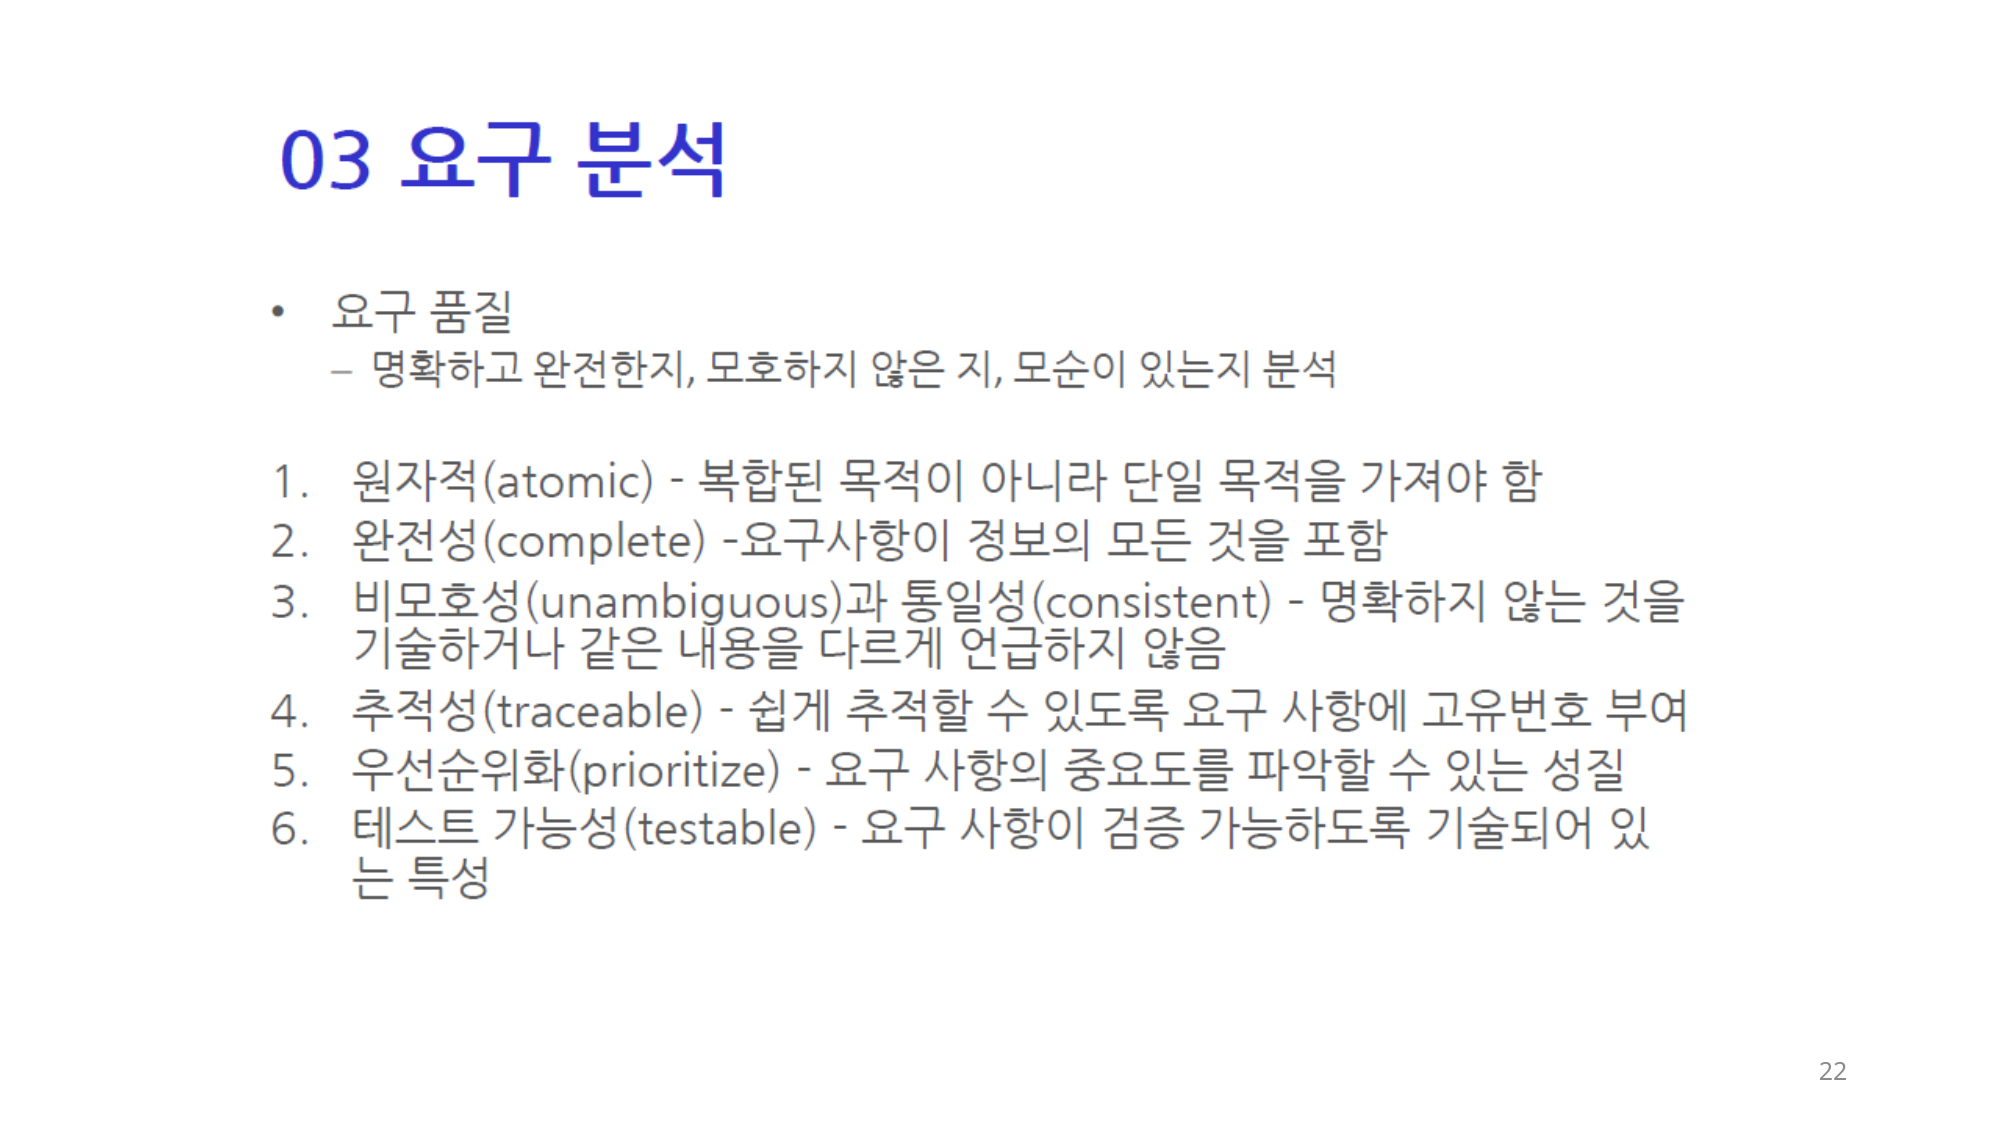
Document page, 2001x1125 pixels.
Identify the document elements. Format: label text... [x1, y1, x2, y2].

slide_number 22 [1412, 1042, 1863, 1103]
picture [220, 99, 1780, 1026]
